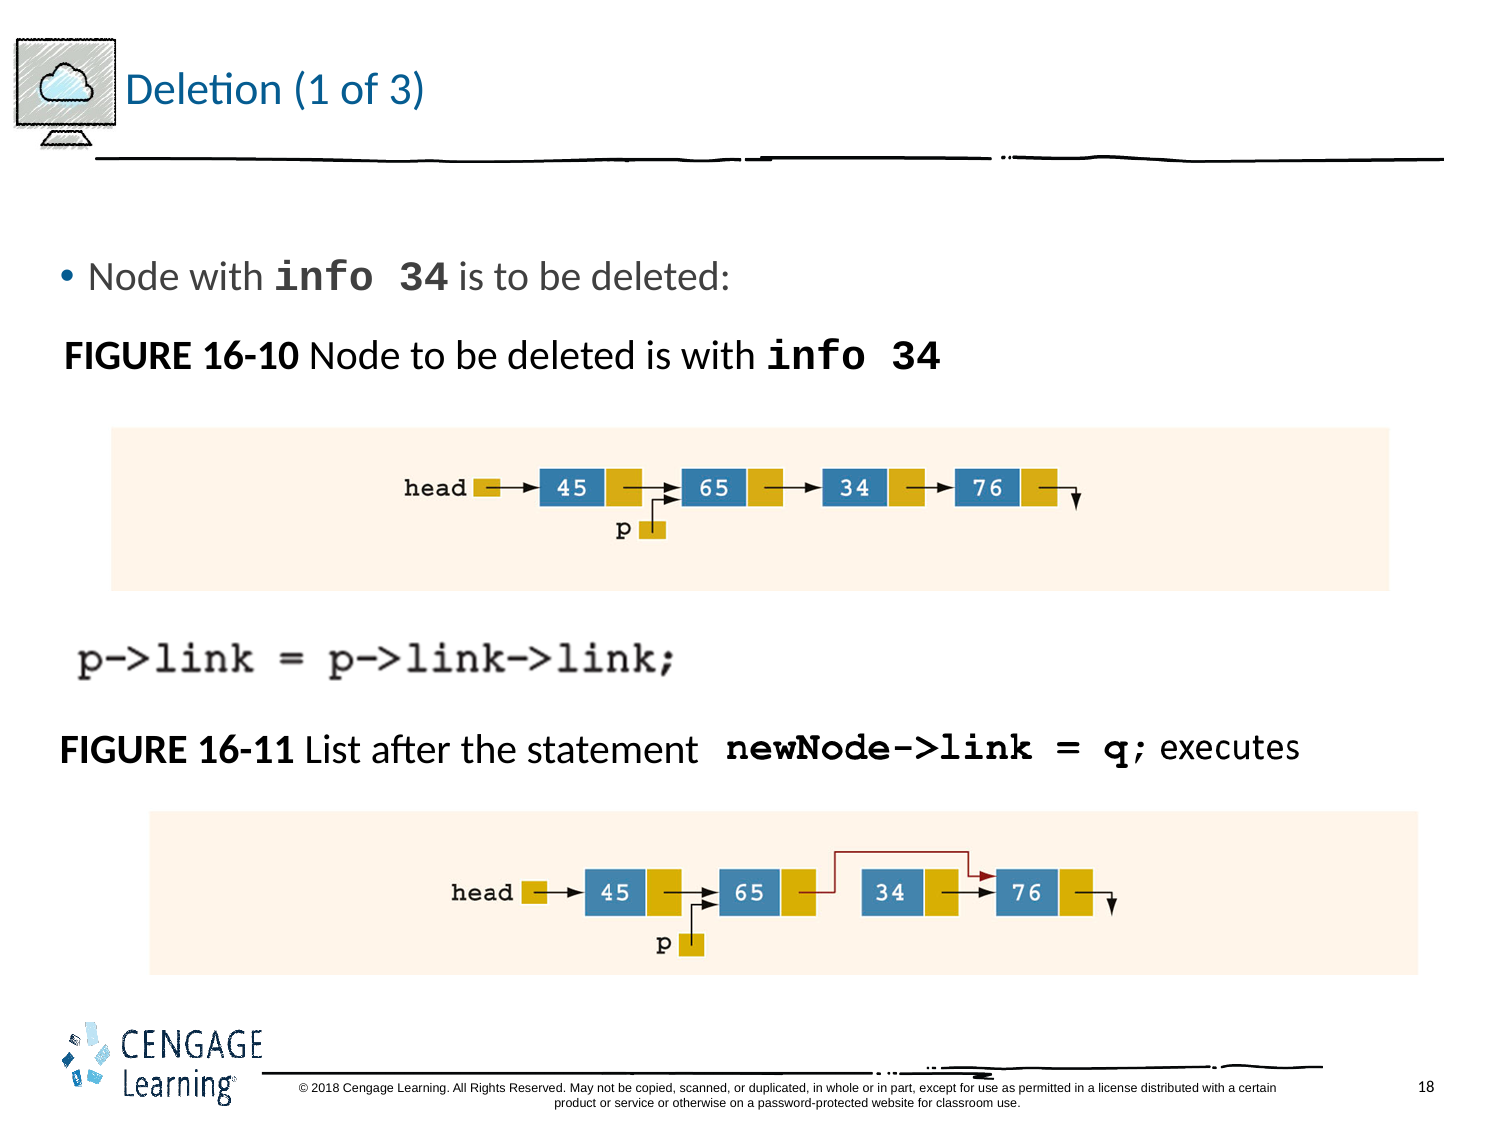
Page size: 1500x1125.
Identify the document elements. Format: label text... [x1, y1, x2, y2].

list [716, 725, 1313, 774]
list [146, 808, 1421, 976]
picture [12, 36, 117, 151]
list Node with info 34 is to be deleted: [59, 252, 1441, 294]
list FIGURE 16-11 List after the statement [59, 725, 715, 774]
picture [62, 1022, 1323, 1106]
list FIGURE 16-10 Node to be deleted is with info 34 [64, 331, 1445, 390]
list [107, 423, 1392, 591]
picture [95, 155, 1444, 163]
title Deletion (1 of 3) [125, 66, 1442, 116]
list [62, 637, 676, 688]
